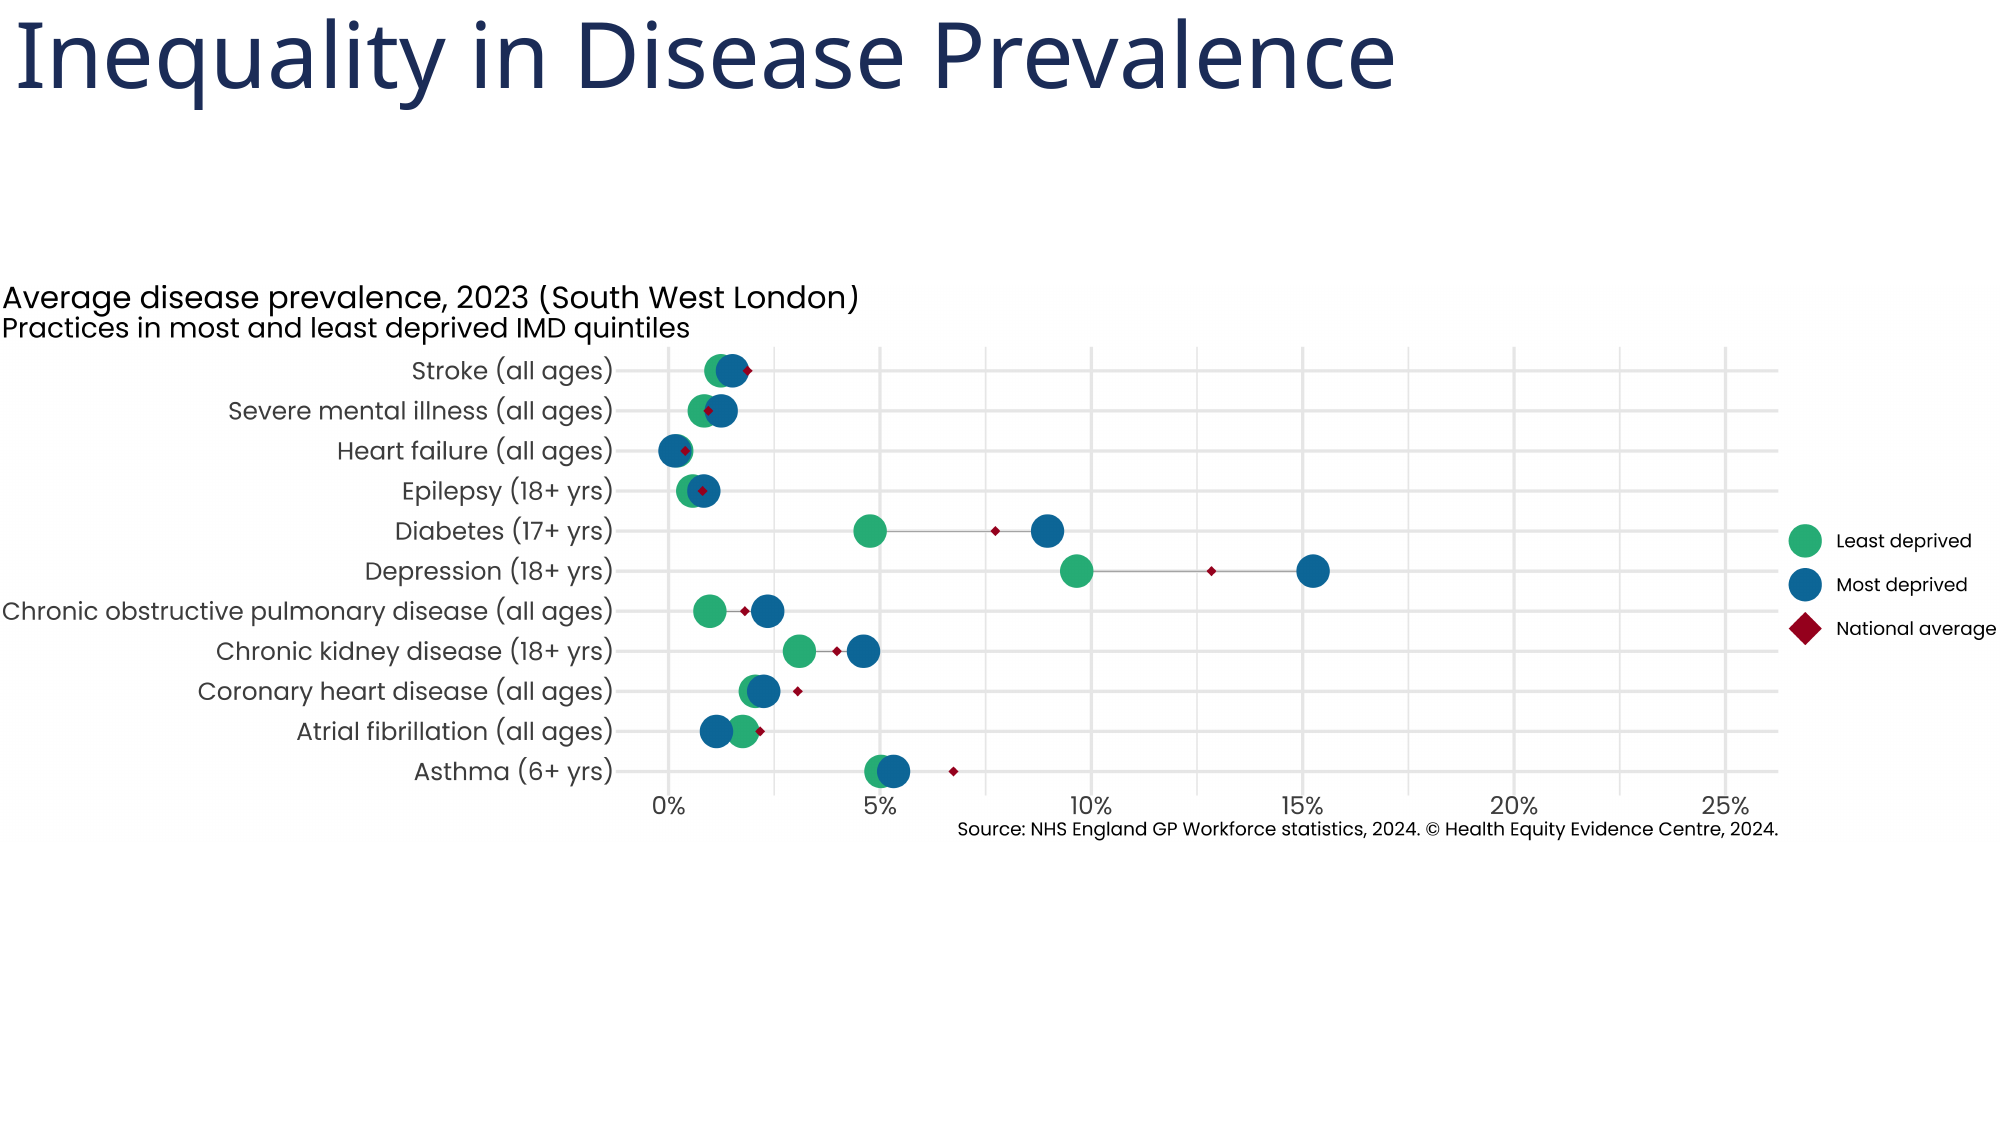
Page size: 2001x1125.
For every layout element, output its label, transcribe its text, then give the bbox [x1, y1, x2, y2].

picture [0, 284, 2000, 843]
title Inequality in Disease Prevalence [0, 0, 2000, 119]
